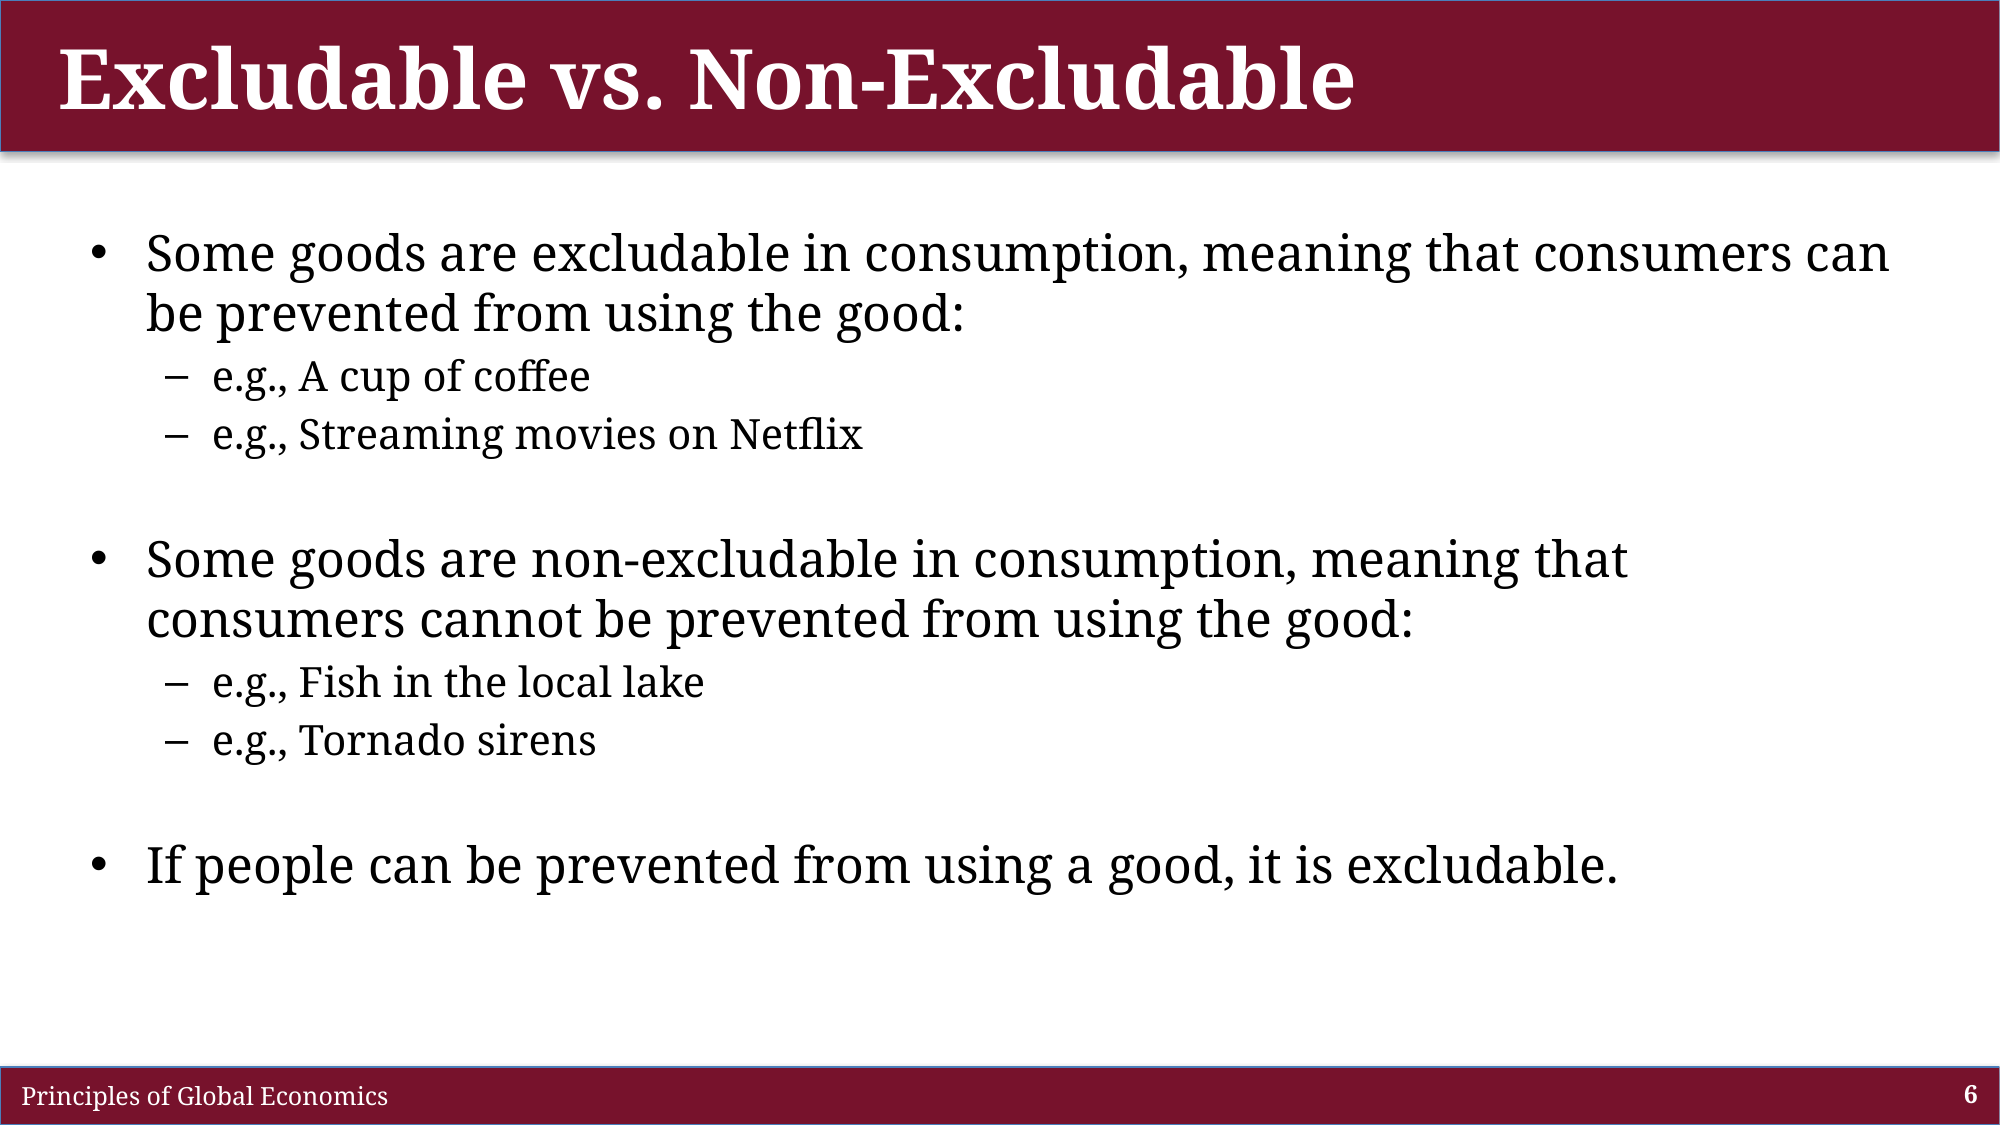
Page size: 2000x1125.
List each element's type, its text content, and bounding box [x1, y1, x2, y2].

list Some goods are excludable in consumption, meaning that consumers can be prevented from using the good: e.g., A cup of coffee e.g., Streaming movies on Netflix Some goods are non-excludable in consumption, meaning that consumers cannot be prevented from using the good: e.g., Fish in the local lake e.g., Tornado sirens If people can be prevented from using a good, it is excludable. [75, 213, 1911, 1047]
text_box [475, 1066, 1649, 1125]
slide_number 6 [1649, 1066, 2000, 1125]
footer Principles of Global Economics [0, 1066, 475, 1125]
title Excludable vs. Non-Excludable [0, 0, 2000, 152]
